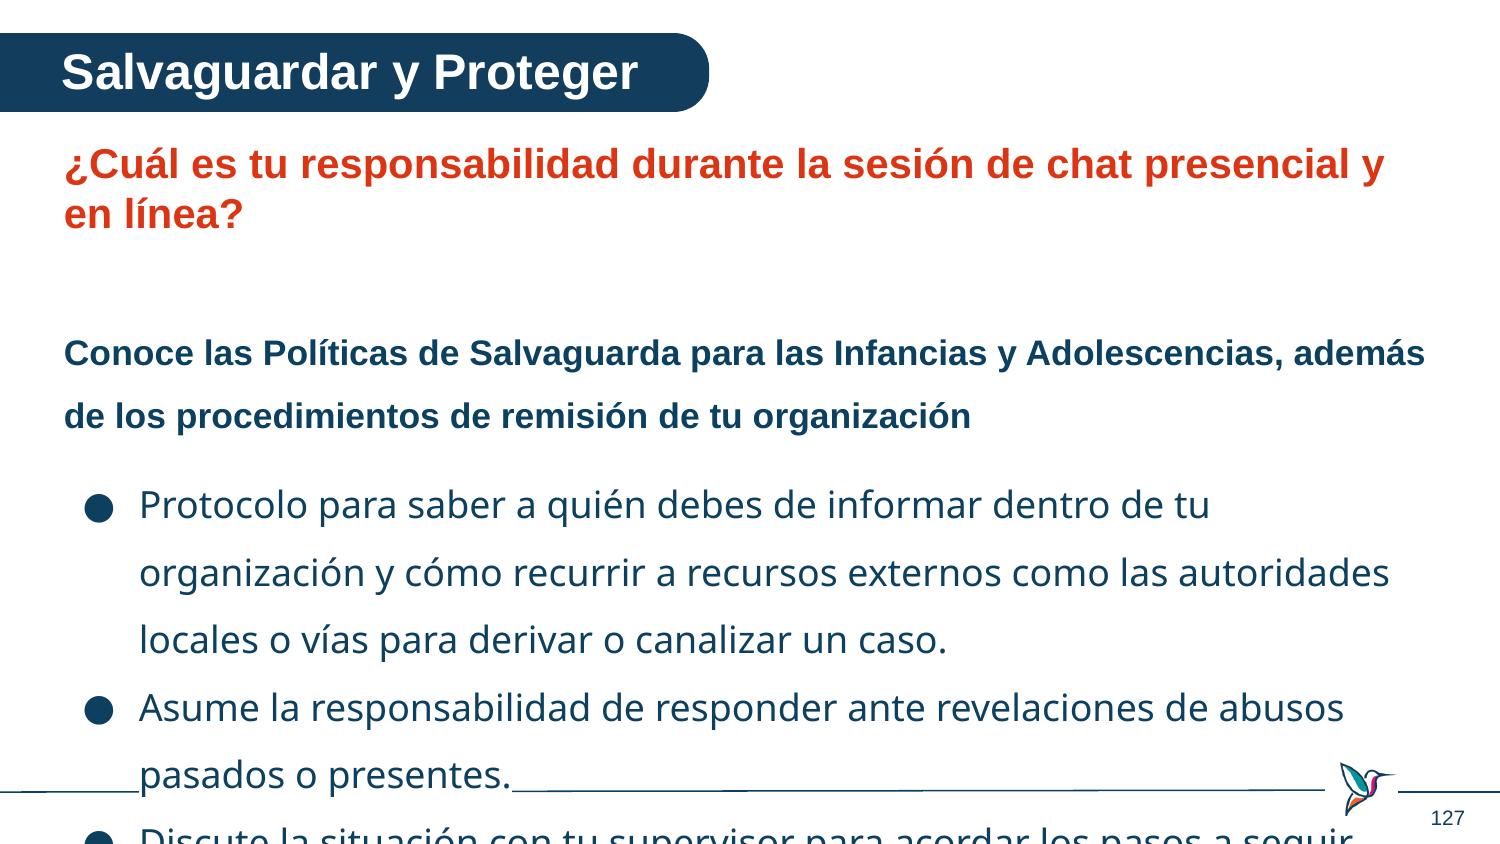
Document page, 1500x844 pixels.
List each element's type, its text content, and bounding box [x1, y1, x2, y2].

text_box ¿Cuál es tu responsabilidad durante la sesión de chat presencial y en línea? Conoce las Políticas de Salvaguarda para las Infancias y Adolescencias, además de los procedimientos de remisión de tu organización Protocolo para saber a quién debes de informar dentro de tu organización y cómo recurrir a recursos externos como las autoridades locales o vías para derivar o canalizar un caso. Asume la responsabilidad de responder ante revelaciones de abusos pasados o presentes. Discute la situación con tu supervisor para acordar los pasos a seguir. Recuerda que no se espera que resuelvas la situación tú solo o sola. [48, 129, 1452, 844]
text_box Salvaguardar y Proteger [46, 32, 1135, 108]
text_box [0, 33, 691, 112]
